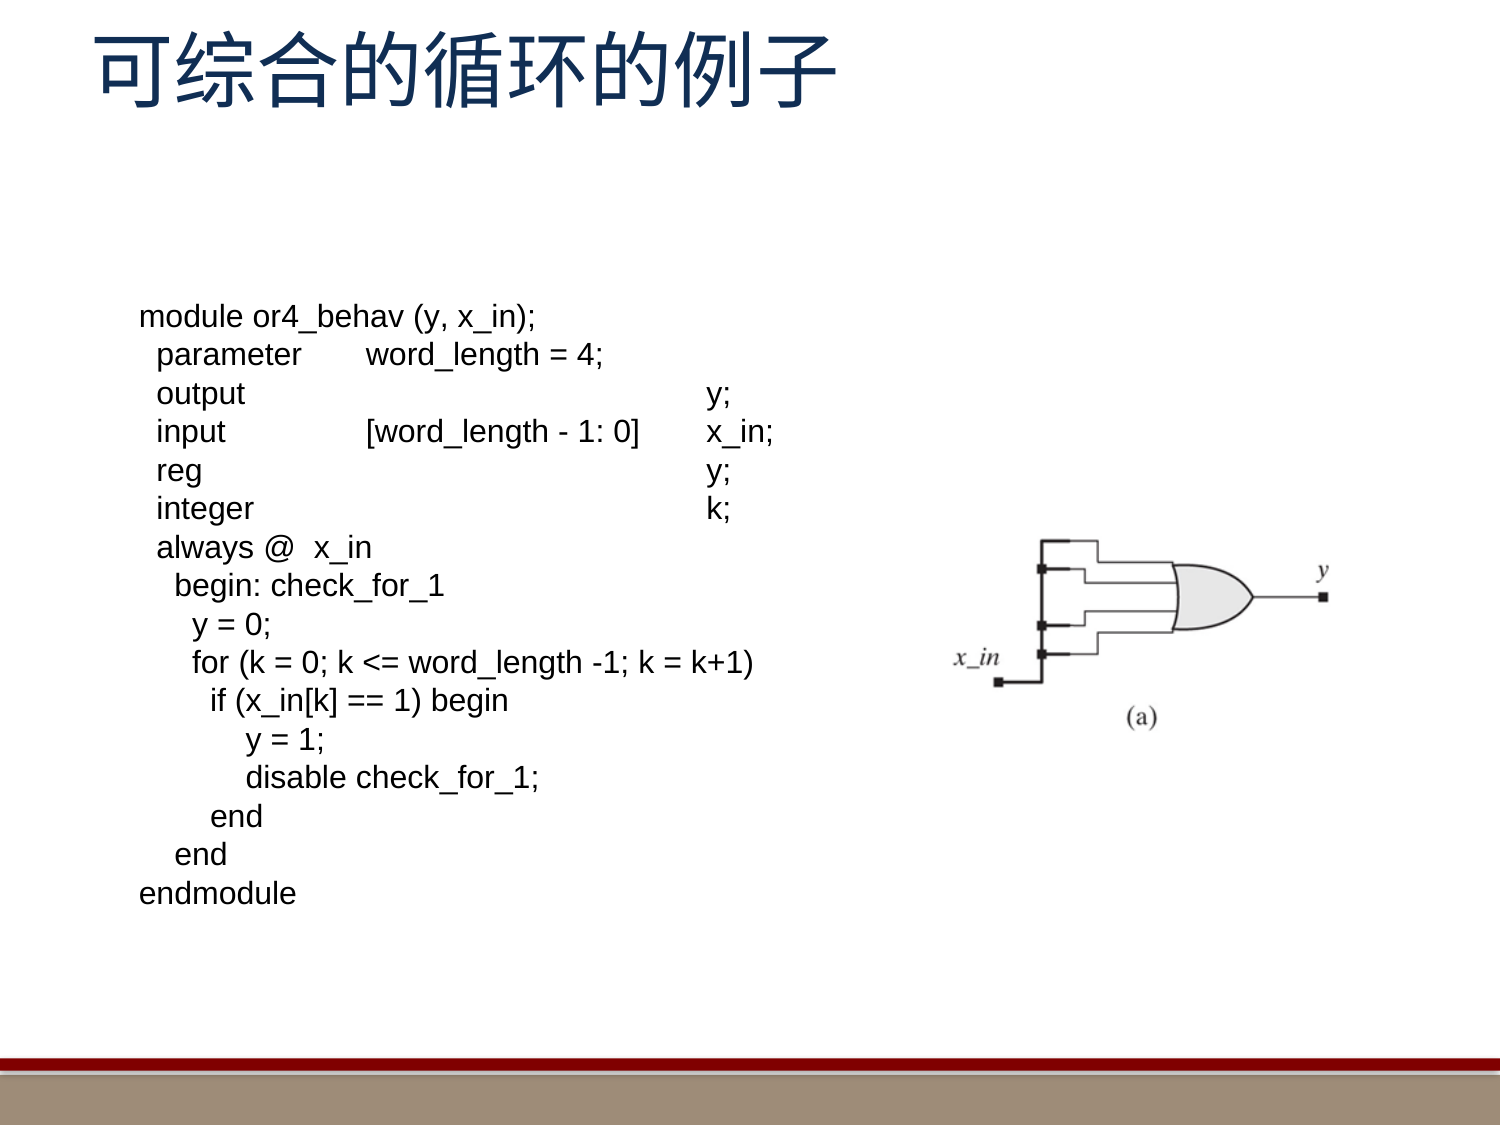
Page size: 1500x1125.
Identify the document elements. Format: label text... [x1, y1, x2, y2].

picture [135, 290, 778, 918]
picture [950, 455, 1364, 736]
title 可综合的循环的例子 [74, 0, 1426, 138]
